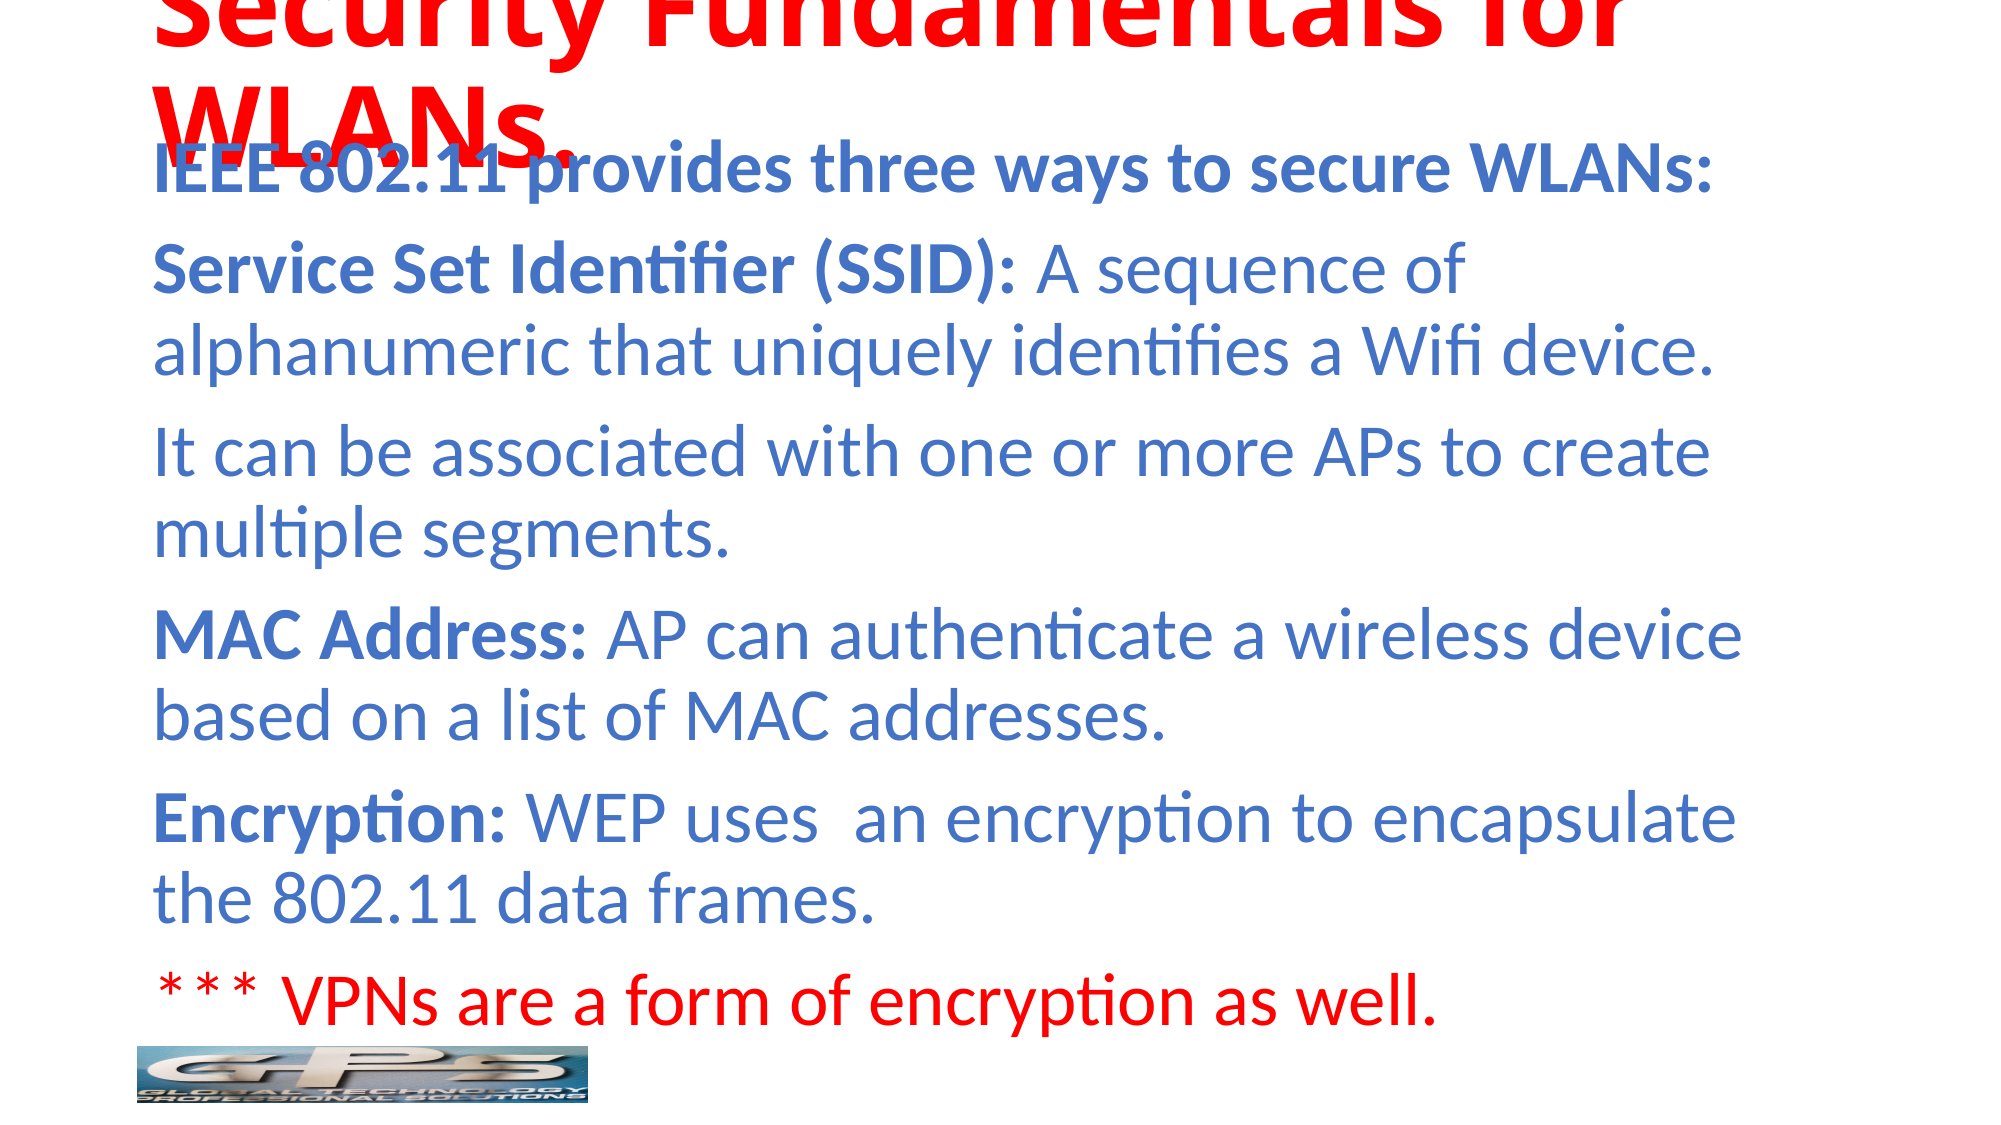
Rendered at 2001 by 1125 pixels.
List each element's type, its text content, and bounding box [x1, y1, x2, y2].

title Security Fundamentals for WLANs. [137, 21, 1863, 120]
list IEEE 802.11 provides three ways to secure WLANs: Service Set Identifier (SSID): A sequence of alphanumeric that uniquely identifies a Wifi device. It can be associated with one or more APs to create multiple segments. MAC Address: AP can authenticate a wireless device based on a list of MAC addresses. Encryption: WEP uses an encryption to encapsulate the 802.11 data frames. *** VPNs are a form of encryption as well. [137, 120, 1863, 1035]
picture [137, 1046, 588, 1103]
